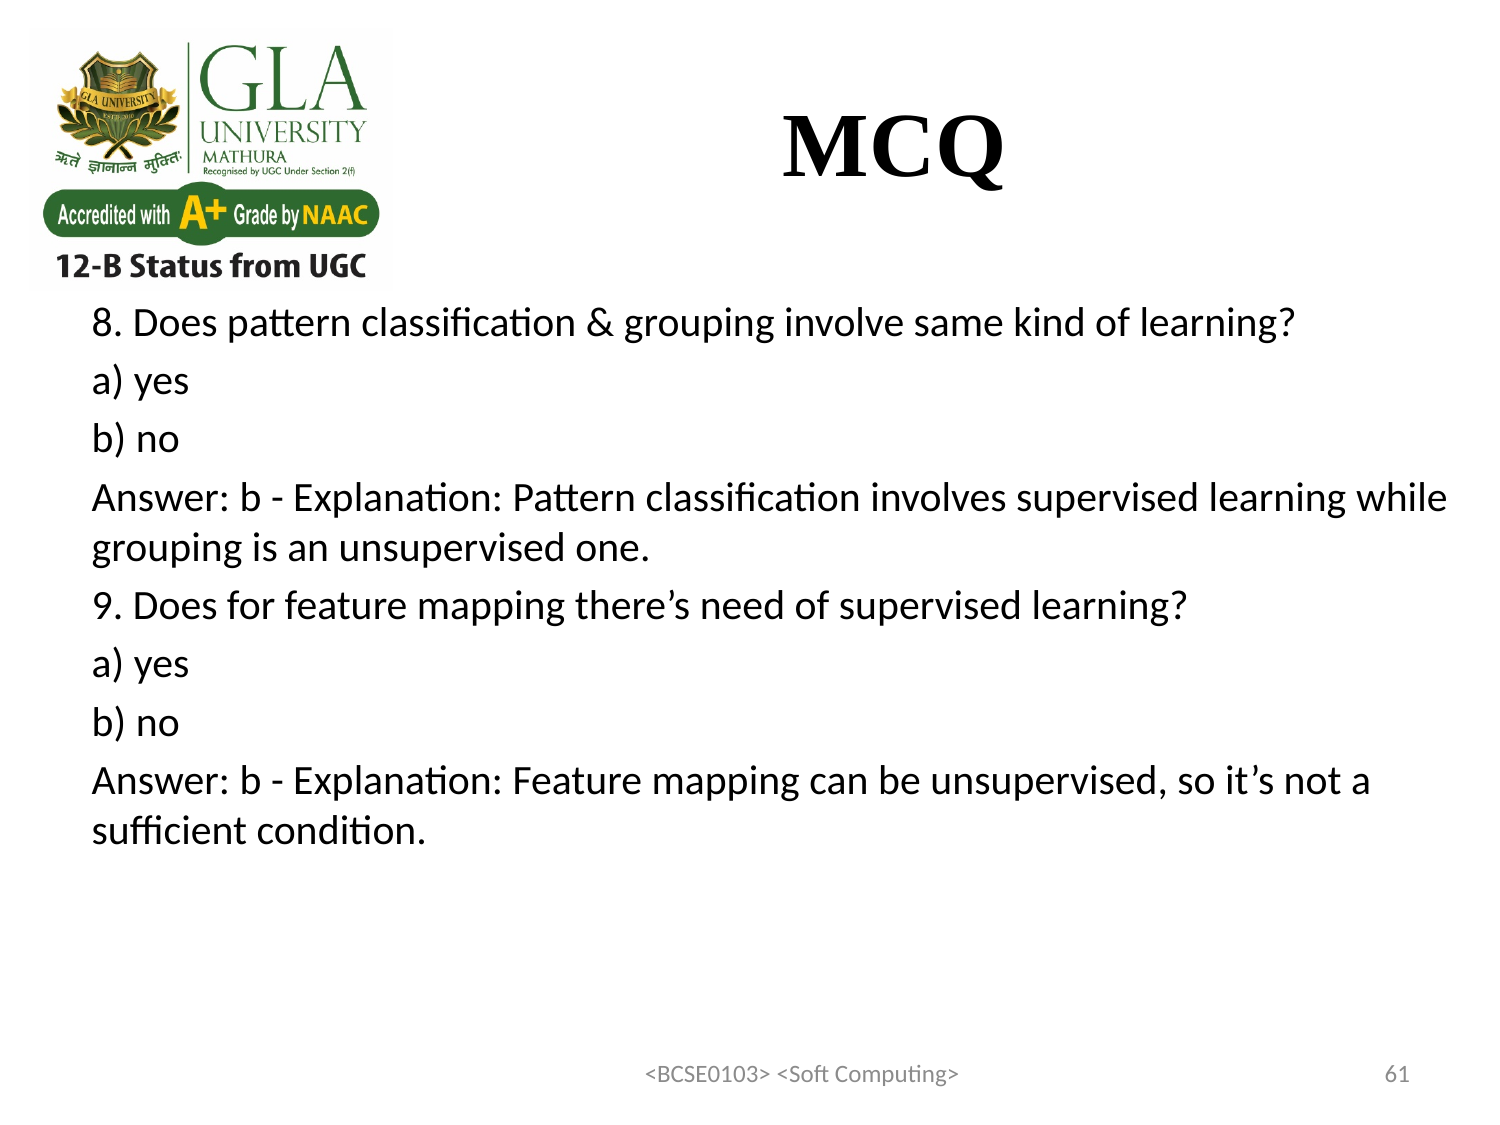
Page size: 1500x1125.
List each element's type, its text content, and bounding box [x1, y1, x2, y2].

slide_number 61 [1074, 1042, 1425, 1103]
picture [29, 28, 393, 291]
title MCQ [289, 12, 1500, 268]
footer <BCSE0103> <Soft Computing> [512, 1042, 1074, 1103]
list 8. Does pattern classification & grouping involve same kind of learning? a) yes b) no Answer: b - Explanation: Pattern classification involves supervised learning while grouping is an unsupervised one. 9. Does for feature mapping there’s need of supervised learning? a) yes b) no Answer: b - Explanation: Feature mapping can be unsupervised, so it’s not a sufficient condition. [76, 287, 1478, 1030]
